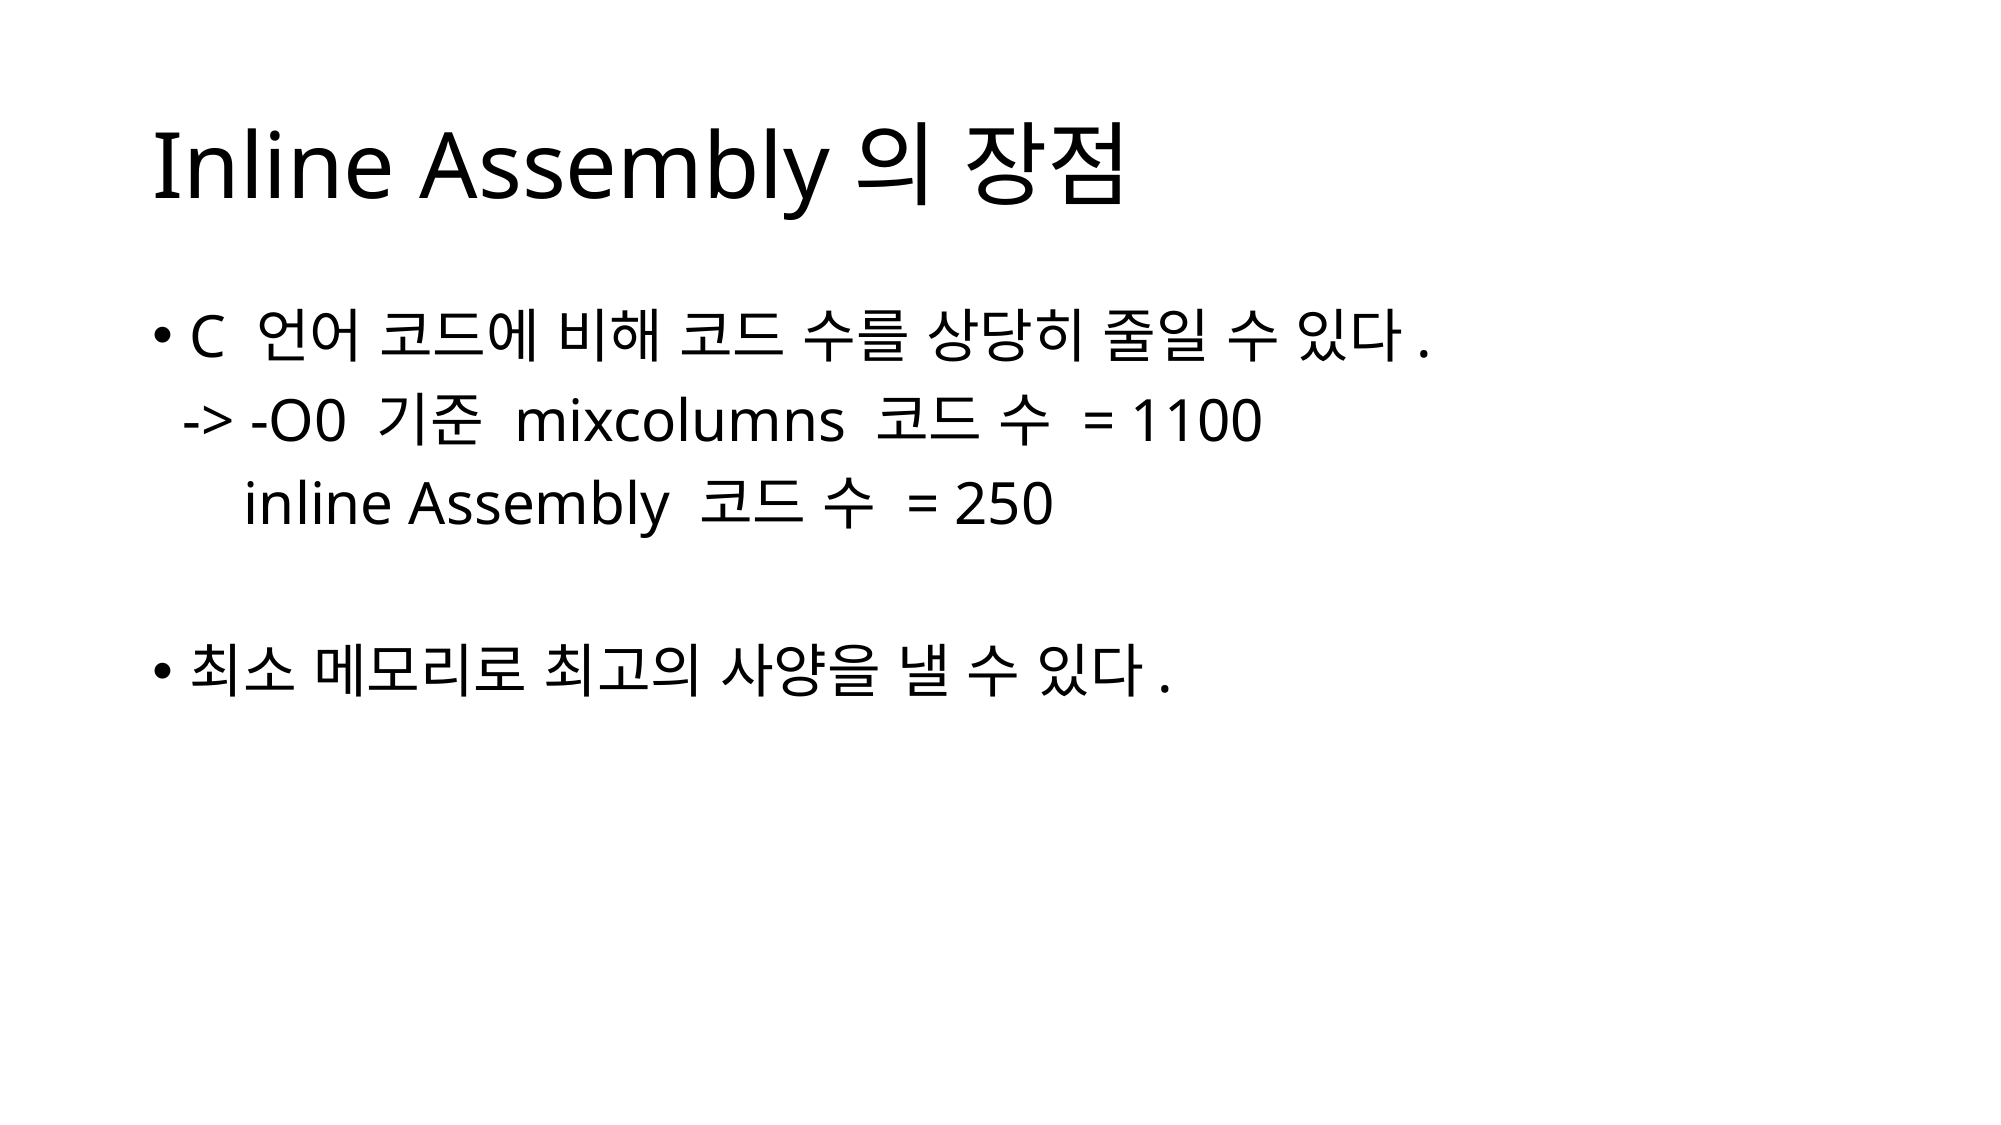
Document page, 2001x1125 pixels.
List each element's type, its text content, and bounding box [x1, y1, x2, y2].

list C 언어 코드에 비해 코드 수를 상당히 줄일 수 있다. -> -O0 기준 mixcolumns 코드 수 = 1100 inline Assembly 코드 수 = 250 최소 메모리로 최고의 사양을 낼 수 있다. [137, 299, 1863, 1014]
title Inline Assembly의 장점 [137, 59, 1863, 278]
